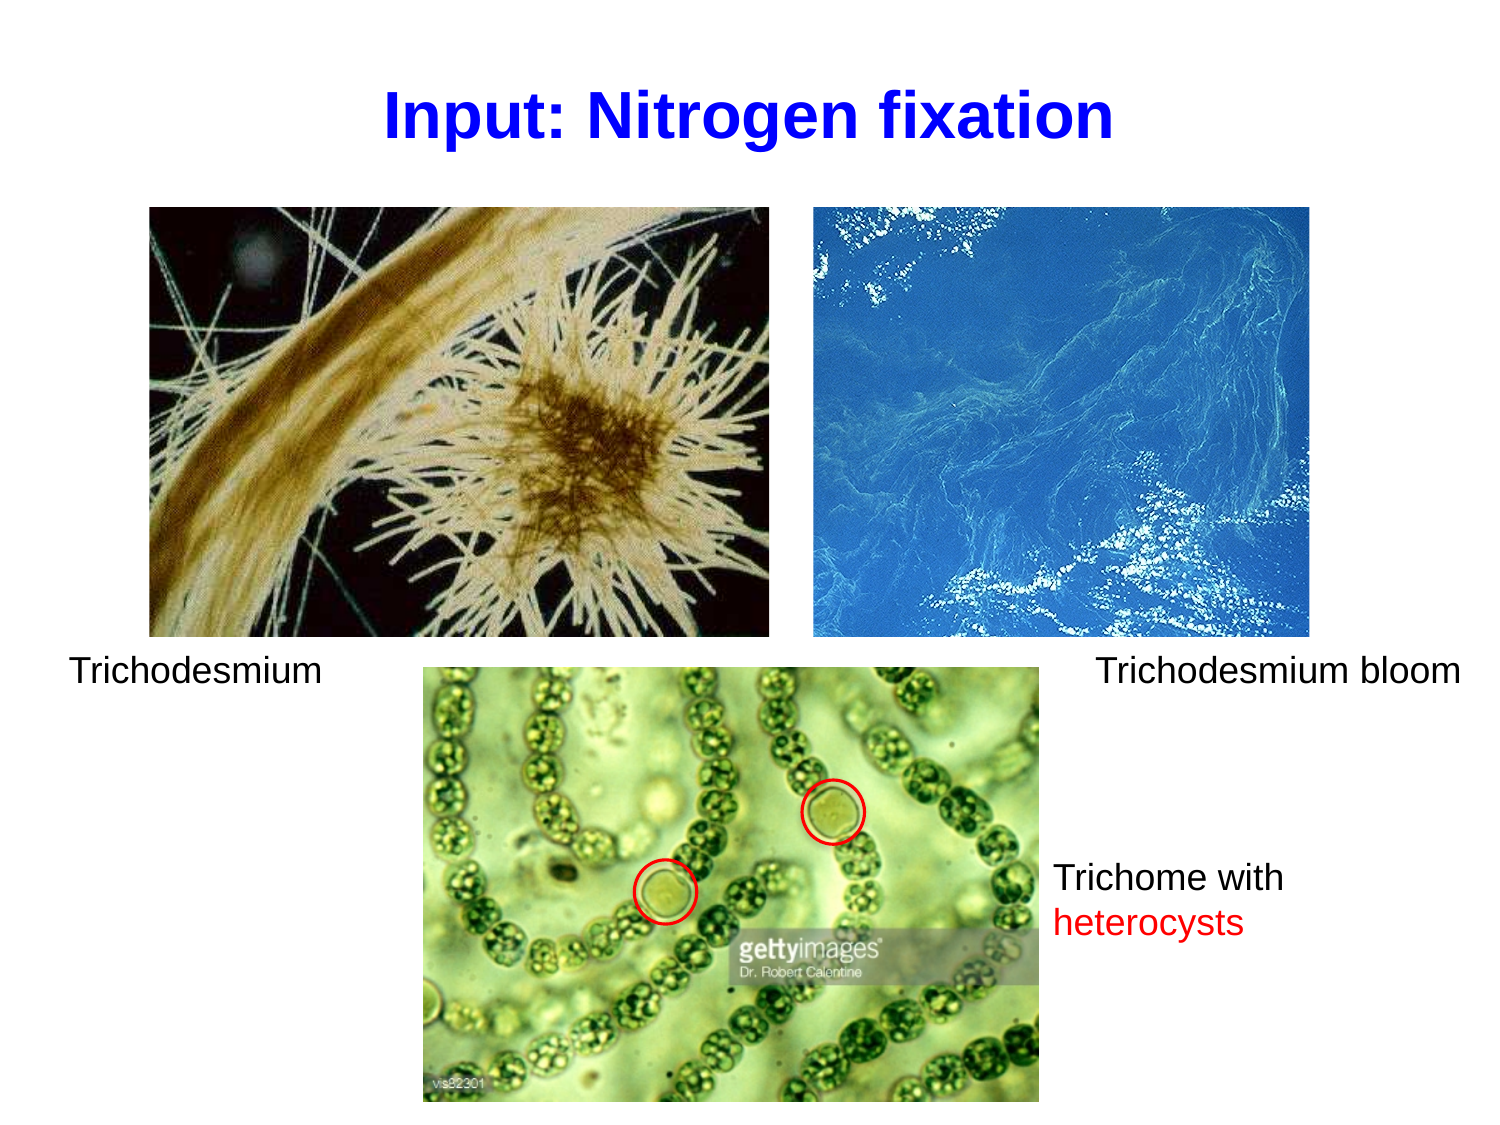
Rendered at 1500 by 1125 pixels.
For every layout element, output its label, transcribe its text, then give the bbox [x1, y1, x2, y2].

picture [422, 667, 1039, 1102]
text_box Trichome with heterocysts [1043, 845, 1458, 951]
text_box Input: Nitrogen fixation [0, 64, 1500, 160]
picture [812, 207, 1310, 638]
text_box Trichodesmium [53, 638, 341, 699]
picture [149, 207, 770, 638]
text_box Trichodesmium bloom [1080, 638, 1500, 699]
